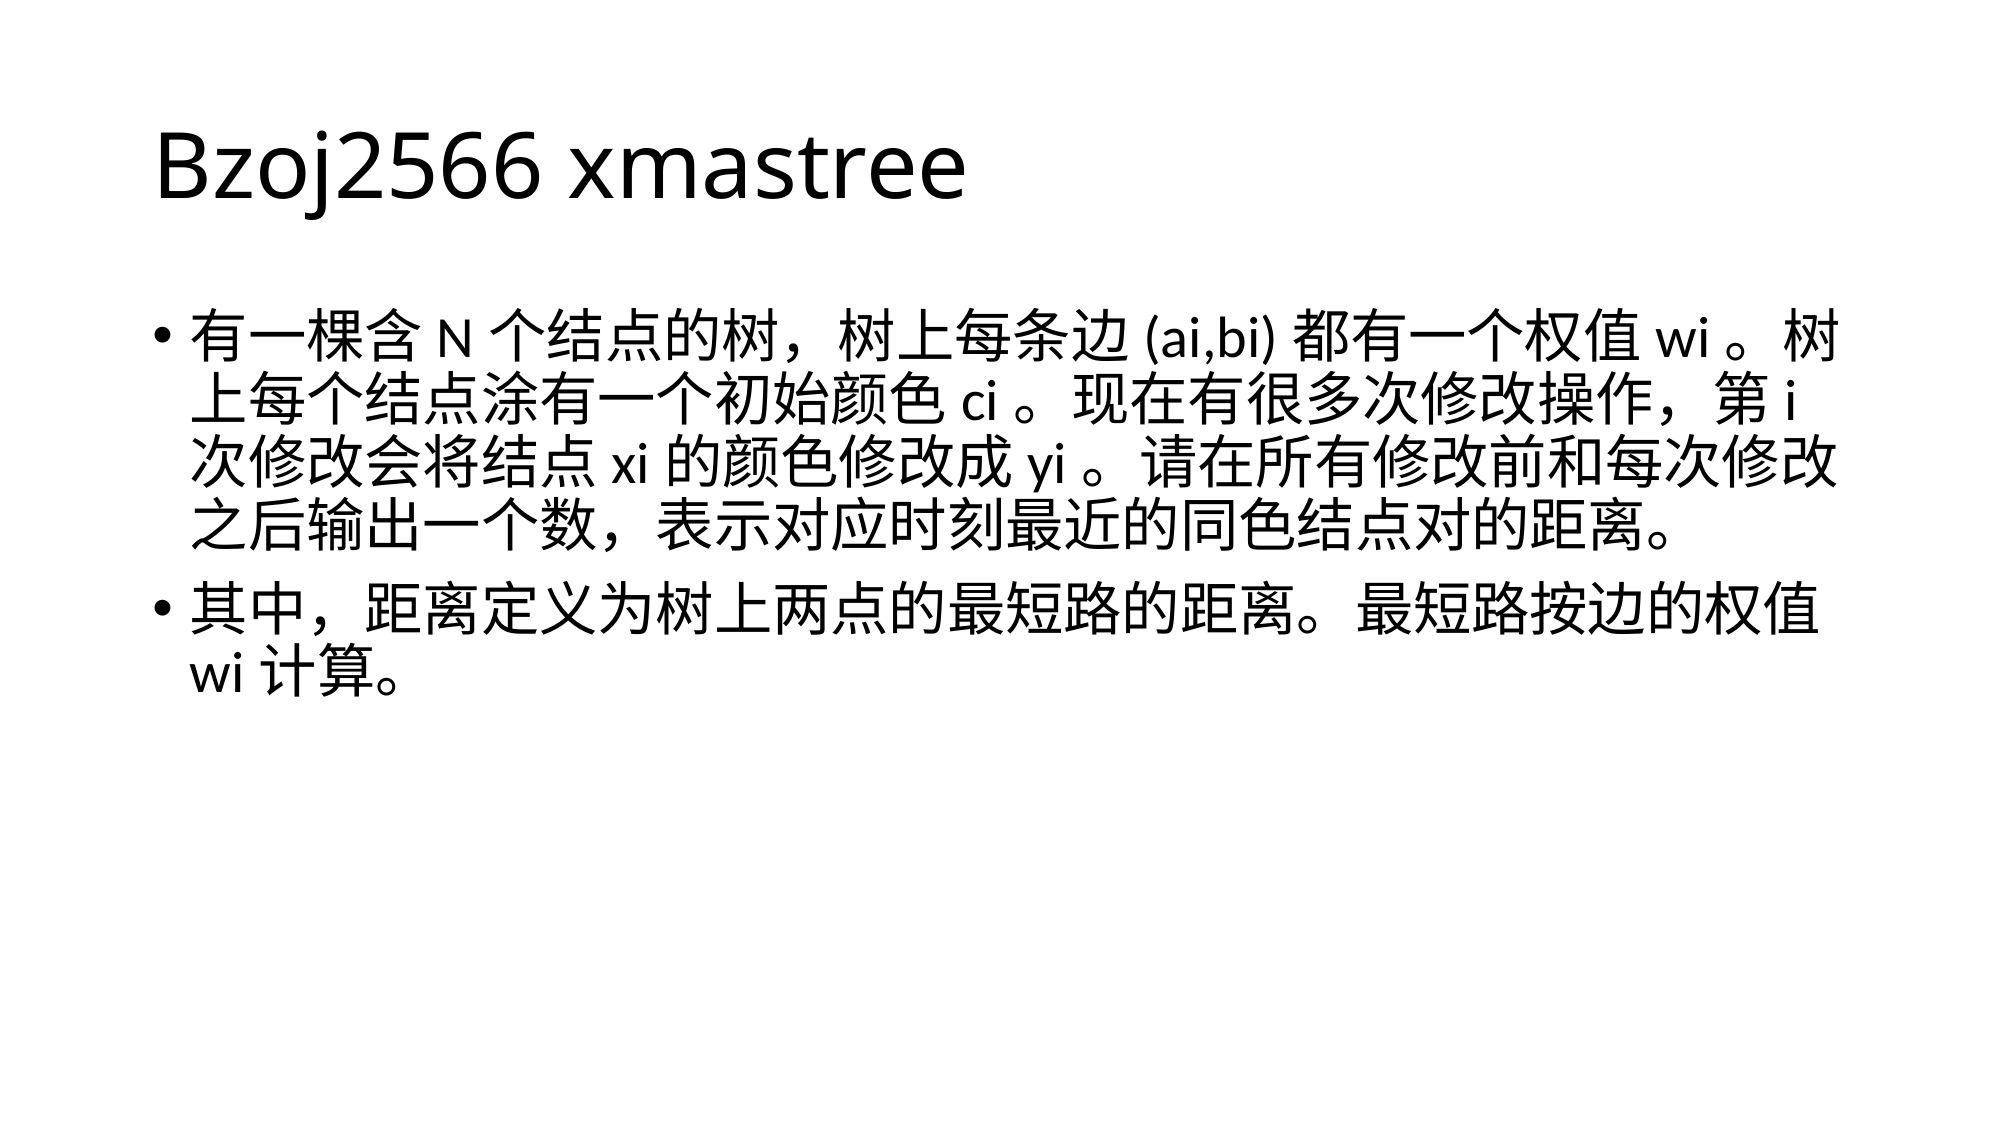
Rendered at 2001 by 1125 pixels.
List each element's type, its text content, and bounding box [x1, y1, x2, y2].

title Bzoj2566 xmastree [137, 59, 1863, 278]
list 有一棵含N个结点的树，树上每条边(ai,bi)都有一个权值wi。树上每个结点涂有一个初始颜色ci。现在有很多次修改操作，第i次修改会将结点xi的颜色修改成yi。请在所有修改前和每次修改之后输出一个数，表示对应时刻最近的同色结点对的距离。 其中，距离定义为树上两点的最短路的距离。最短路按边的权值wi计算。 [137, 299, 1863, 1014]
